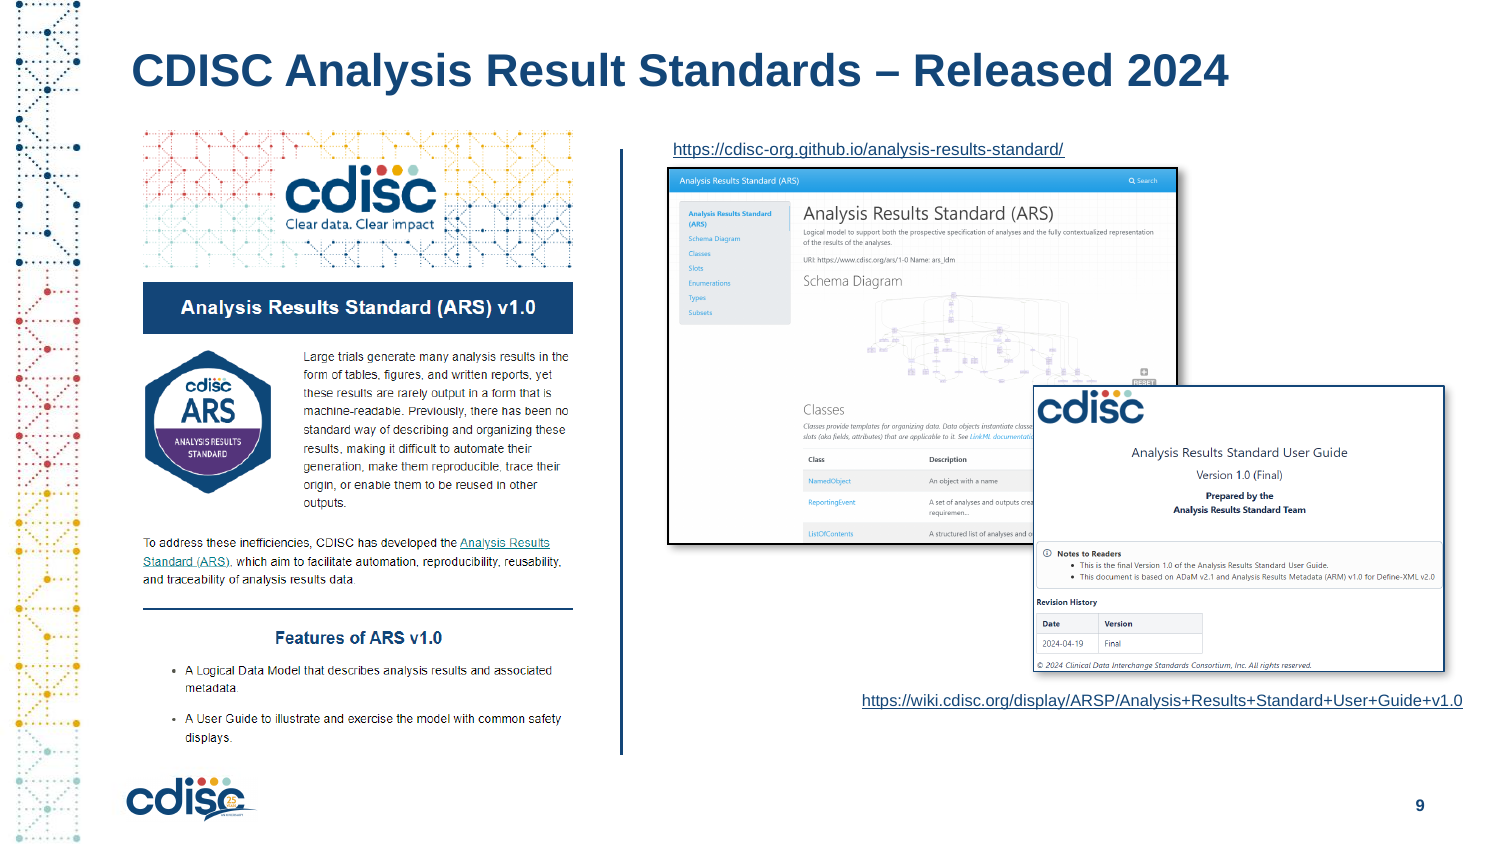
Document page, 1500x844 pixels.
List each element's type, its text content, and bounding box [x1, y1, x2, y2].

slide_number 9 [1374, 782, 1425, 828]
picture [0, 0, 1500, 844]
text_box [658, 130, 1484, 718]
title CDISC Analysis Result Standards – Released 2024 [131, 0, 1449, 154]
